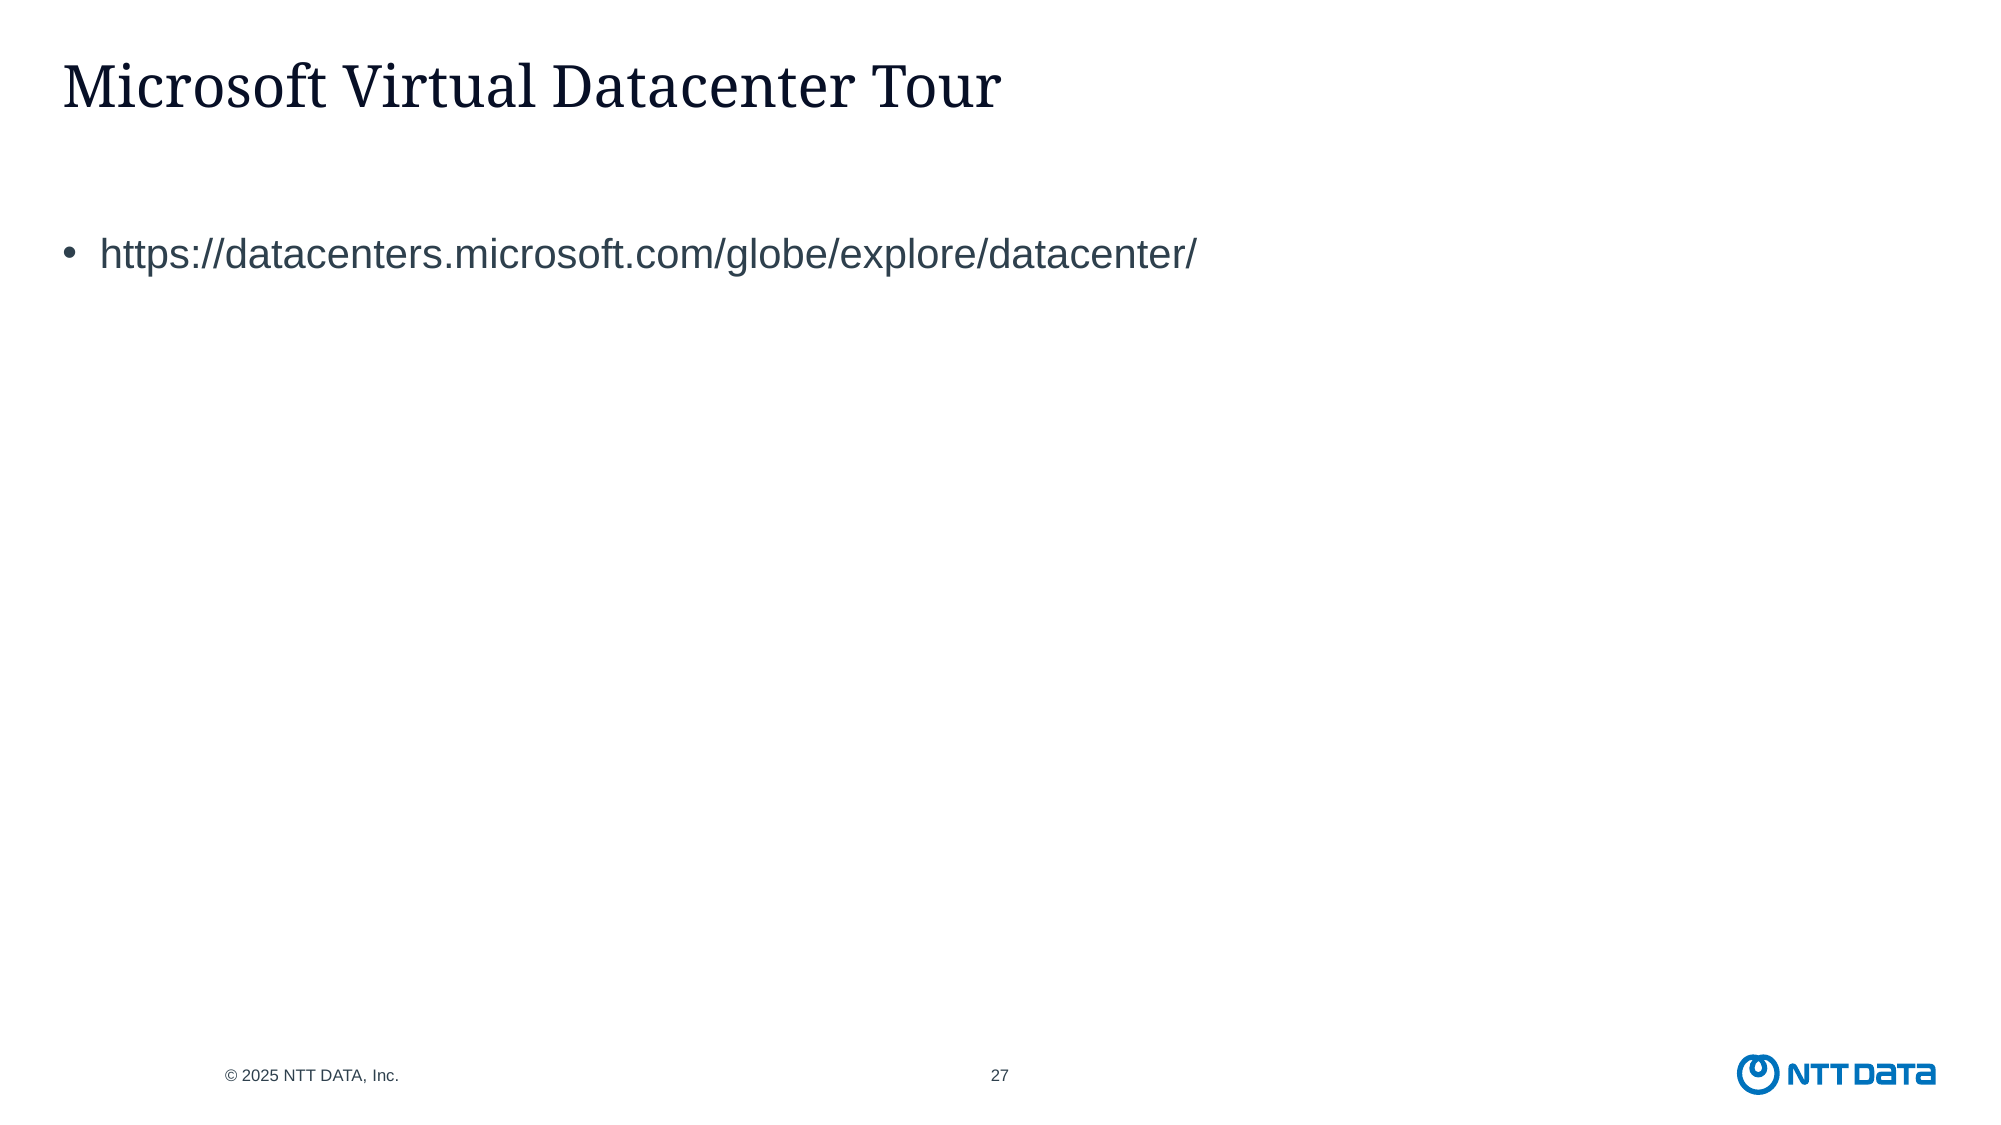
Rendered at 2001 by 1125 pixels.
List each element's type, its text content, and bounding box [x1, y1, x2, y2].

list https://datacenters.microsoft.com/globe/explore/datacenter/ [62, 224, 1938, 1025]
title Microsoft Virtual Datacenter Tour [62, 50, 1938, 138]
slide_number 27 [912, 1050, 1088, 1101]
footer © 2025 NTT DATA, Inc. [225, 1050, 901, 1101]
